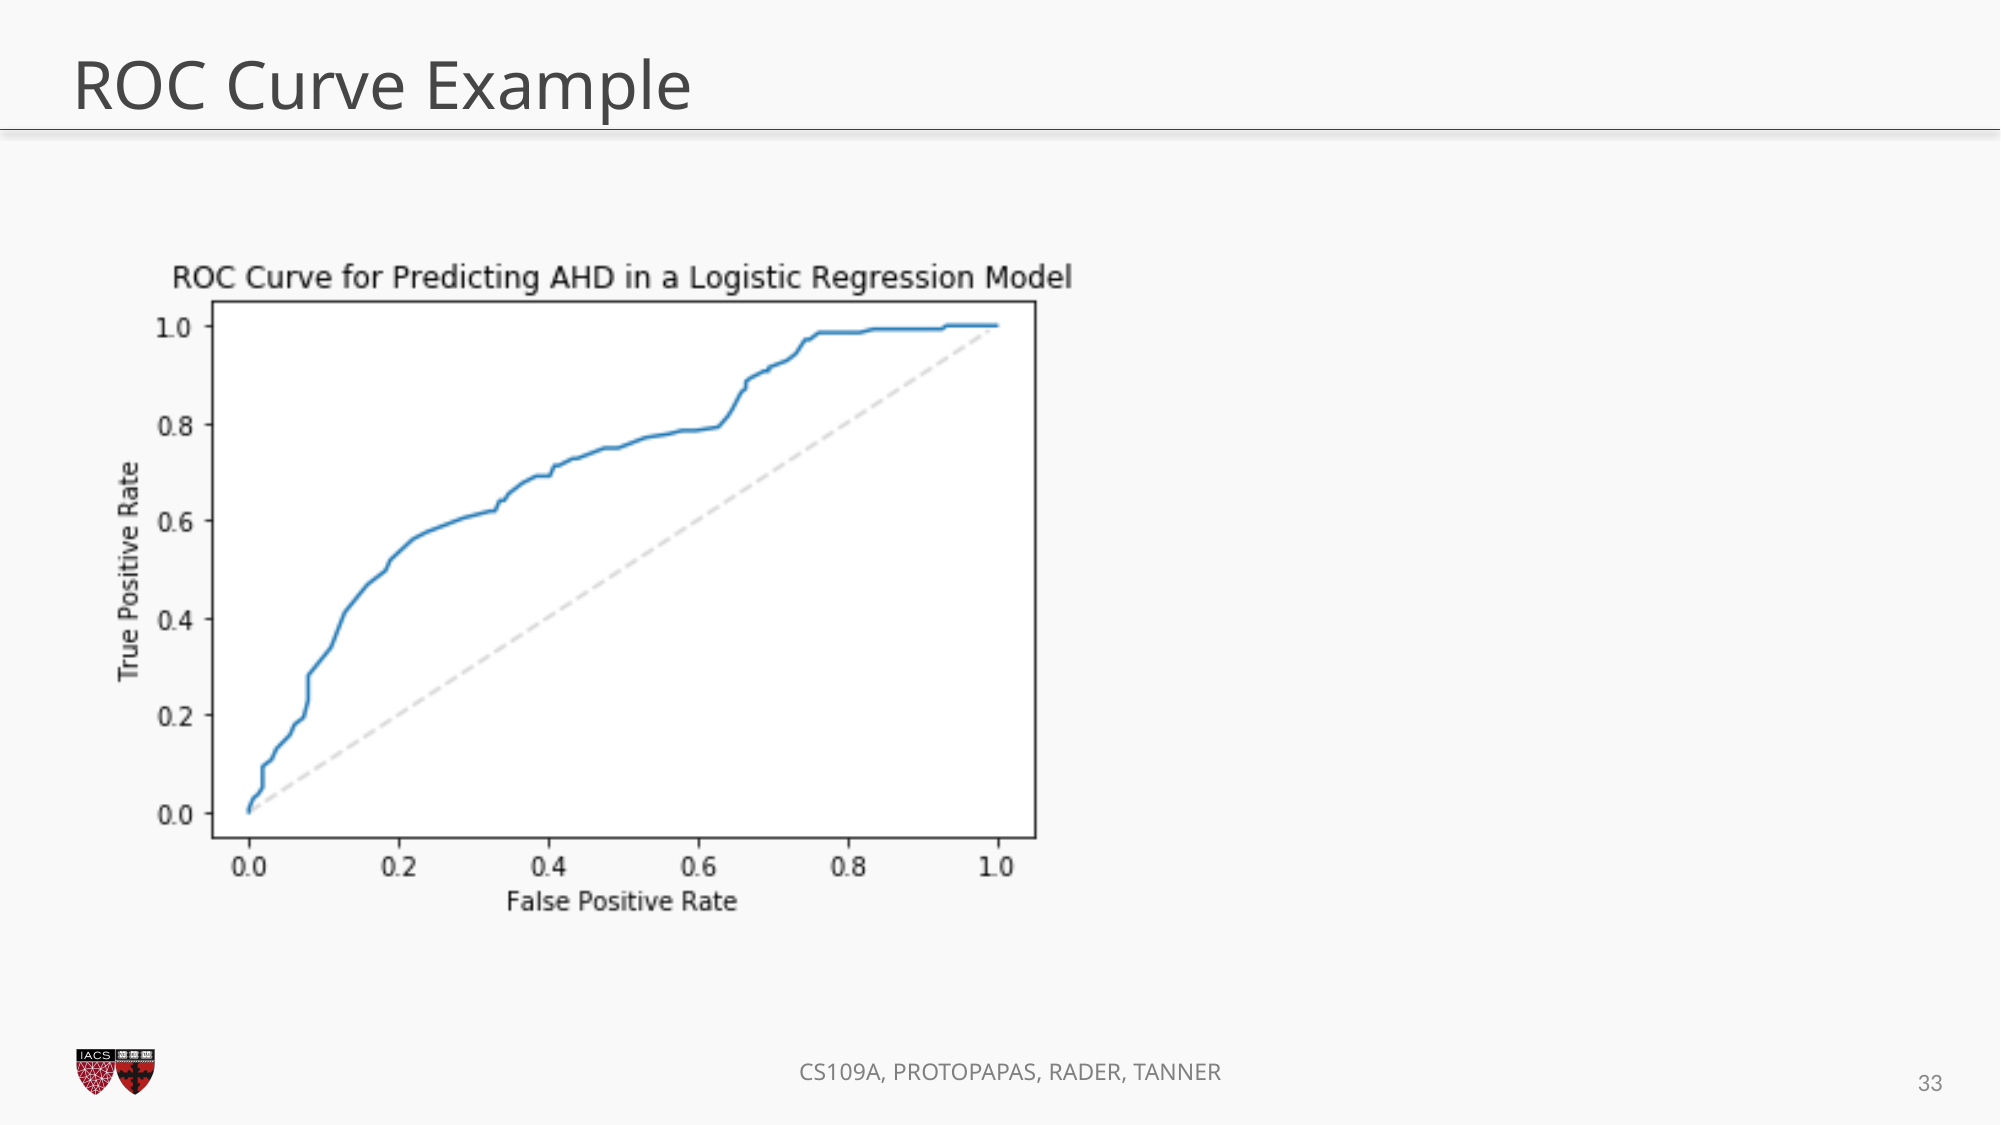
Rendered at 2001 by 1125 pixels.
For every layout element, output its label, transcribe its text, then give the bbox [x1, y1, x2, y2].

title ROC Curve Example [57, 35, 1943, 162]
picture [104, 247, 1089, 932]
picture [75, 1049, 155, 1095]
